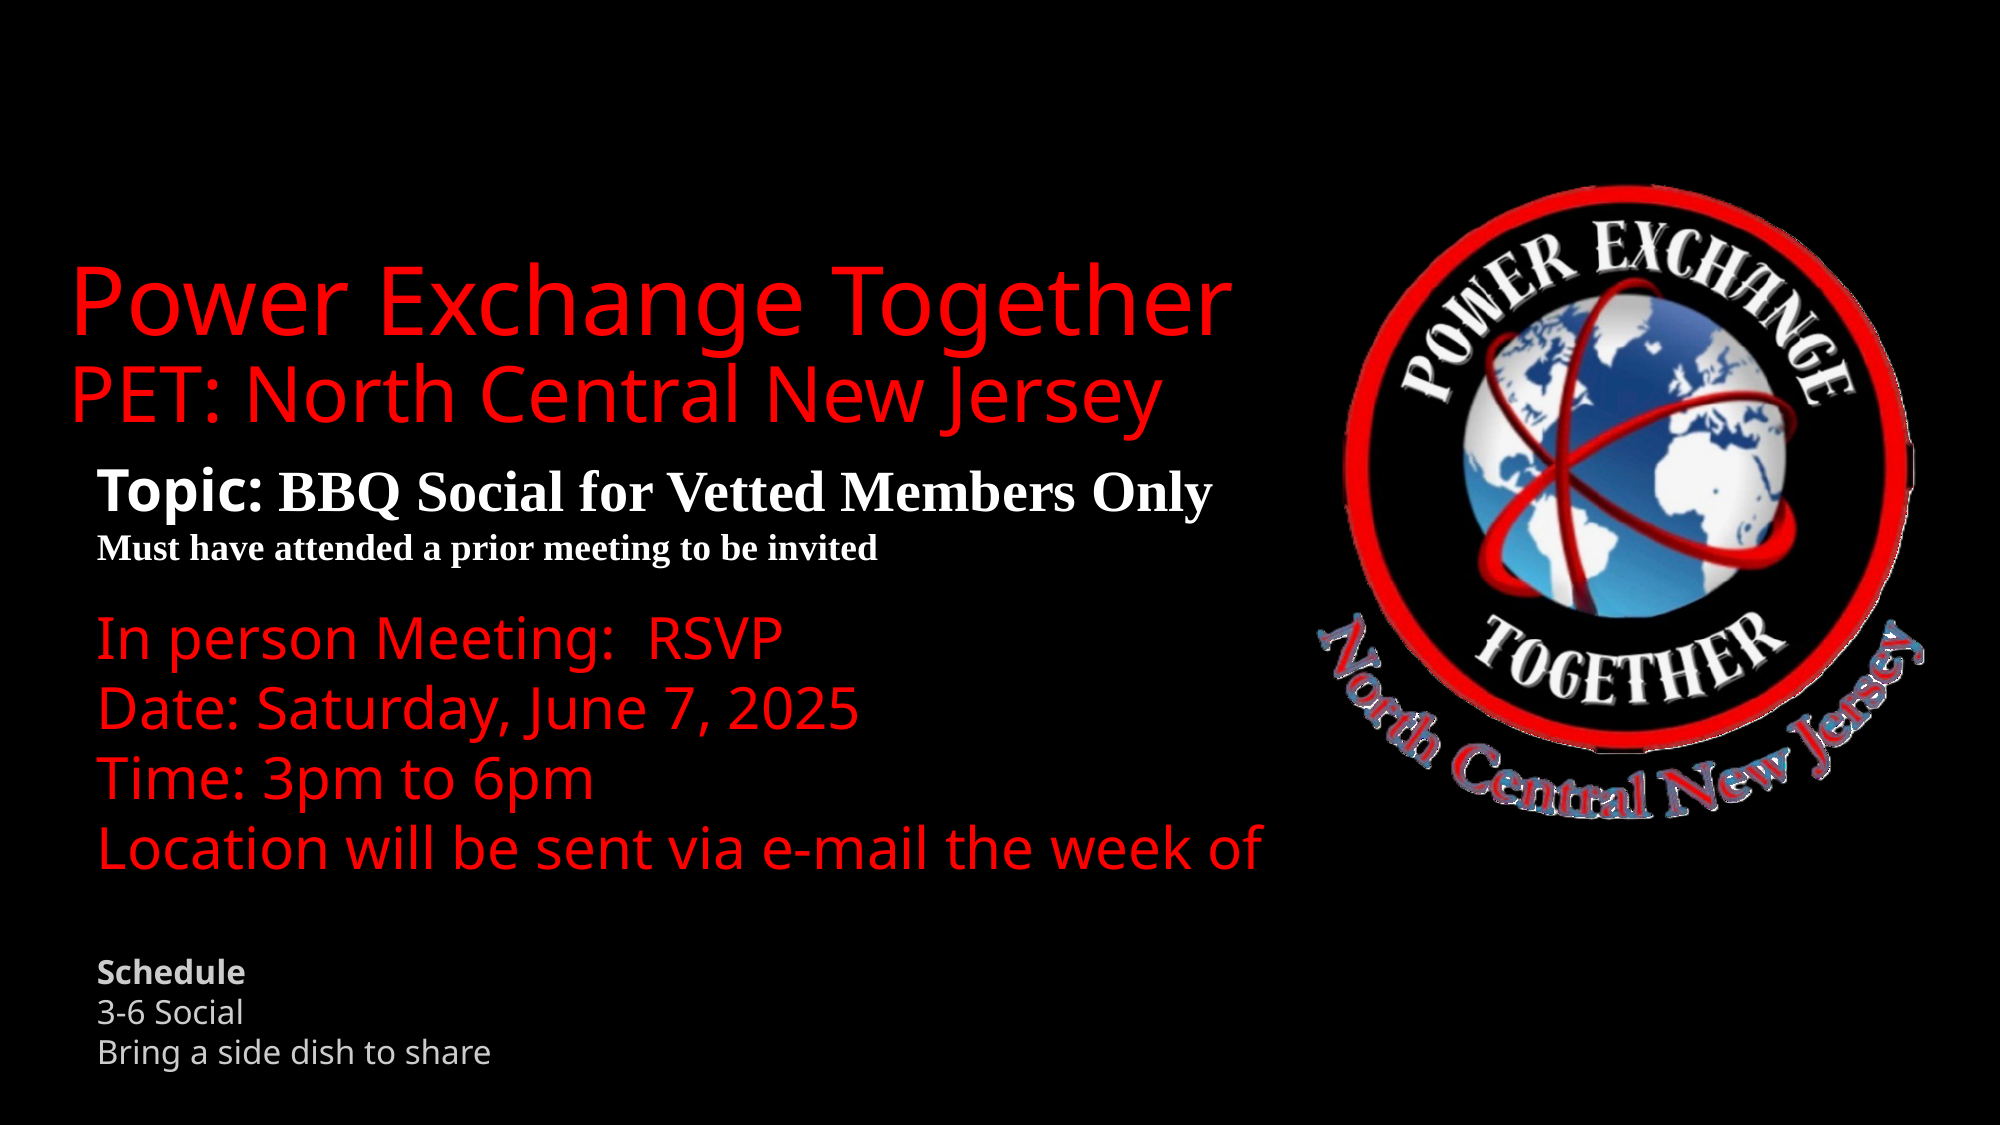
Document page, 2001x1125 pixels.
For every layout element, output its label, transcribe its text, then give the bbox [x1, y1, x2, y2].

picture [1148, 170, 2000, 875]
text_box Topic: BBQ Social for Vetted Members Only Must have attended a prior meeting to be invited [82, 445, 1148, 576]
text_box In person Meeting: RSVP Date: Saturday, June 7, 2025 Time: 3pm to 6pm Location will be sent via e-mail the week of Schedule 3-6 Social Bring a side dish to share [82, 593, 1308, 1079]
title Power Exchange Together PET: North Central New Jersey [53, 170, 1148, 448]
